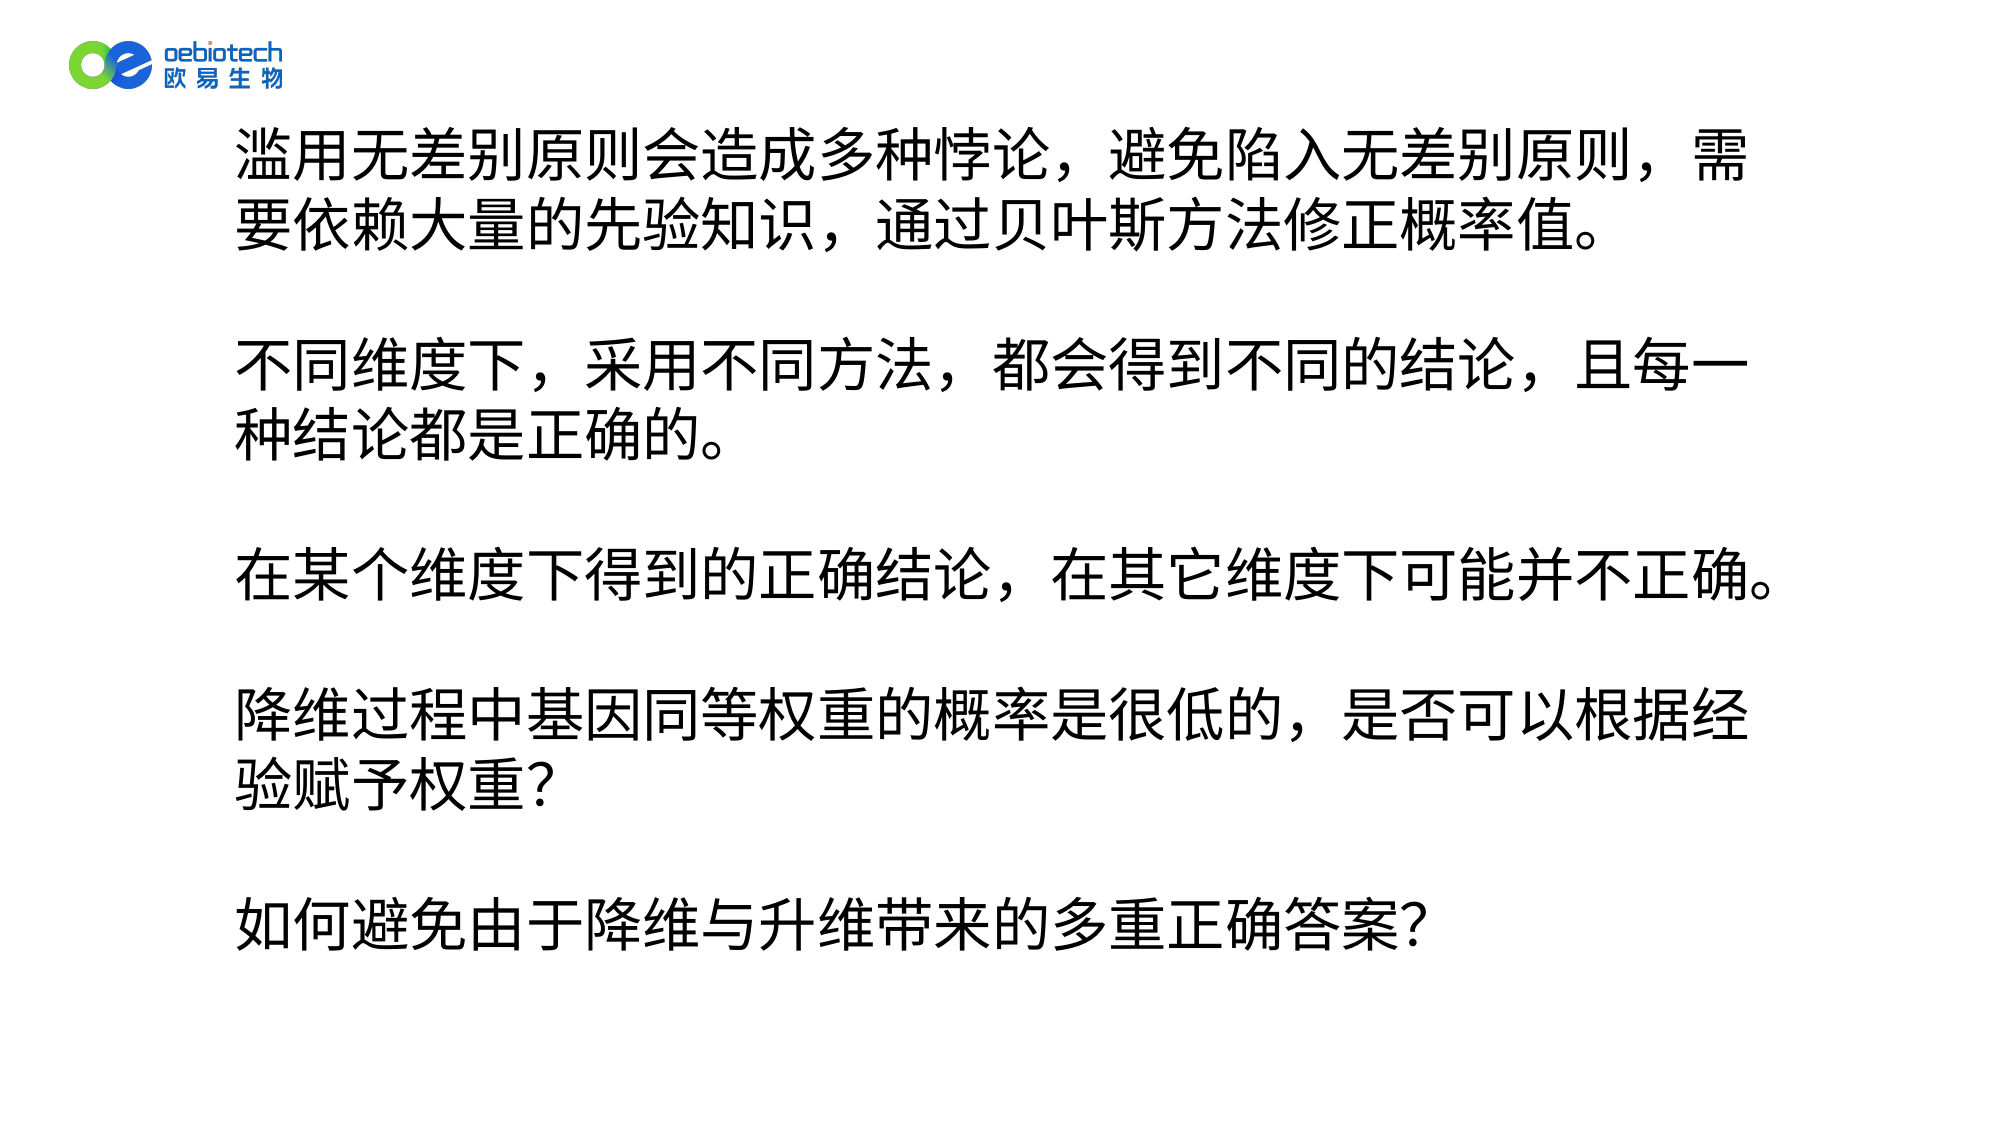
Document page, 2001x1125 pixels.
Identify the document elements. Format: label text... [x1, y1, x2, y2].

picture [69, 41, 282, 89]
text_box 滥用无差别原则会造成多种悖论，避免陷入无差别原则，需要依赖大量的先验知识，通过贝叶斯方法修正概率值。 不同维度下，采用不同方法，都会得到不同的结论，且每一种结论都是正确的。 在某个维度下得到的正确结论，在其它维度下可能并不正确。 降维过程中基因同等权重的概率是很低的，是否可以根据经验赋予权重？ 如何避免由于降维与升维带来的多重正确答案？ [220, 111, 1780, 1036]
